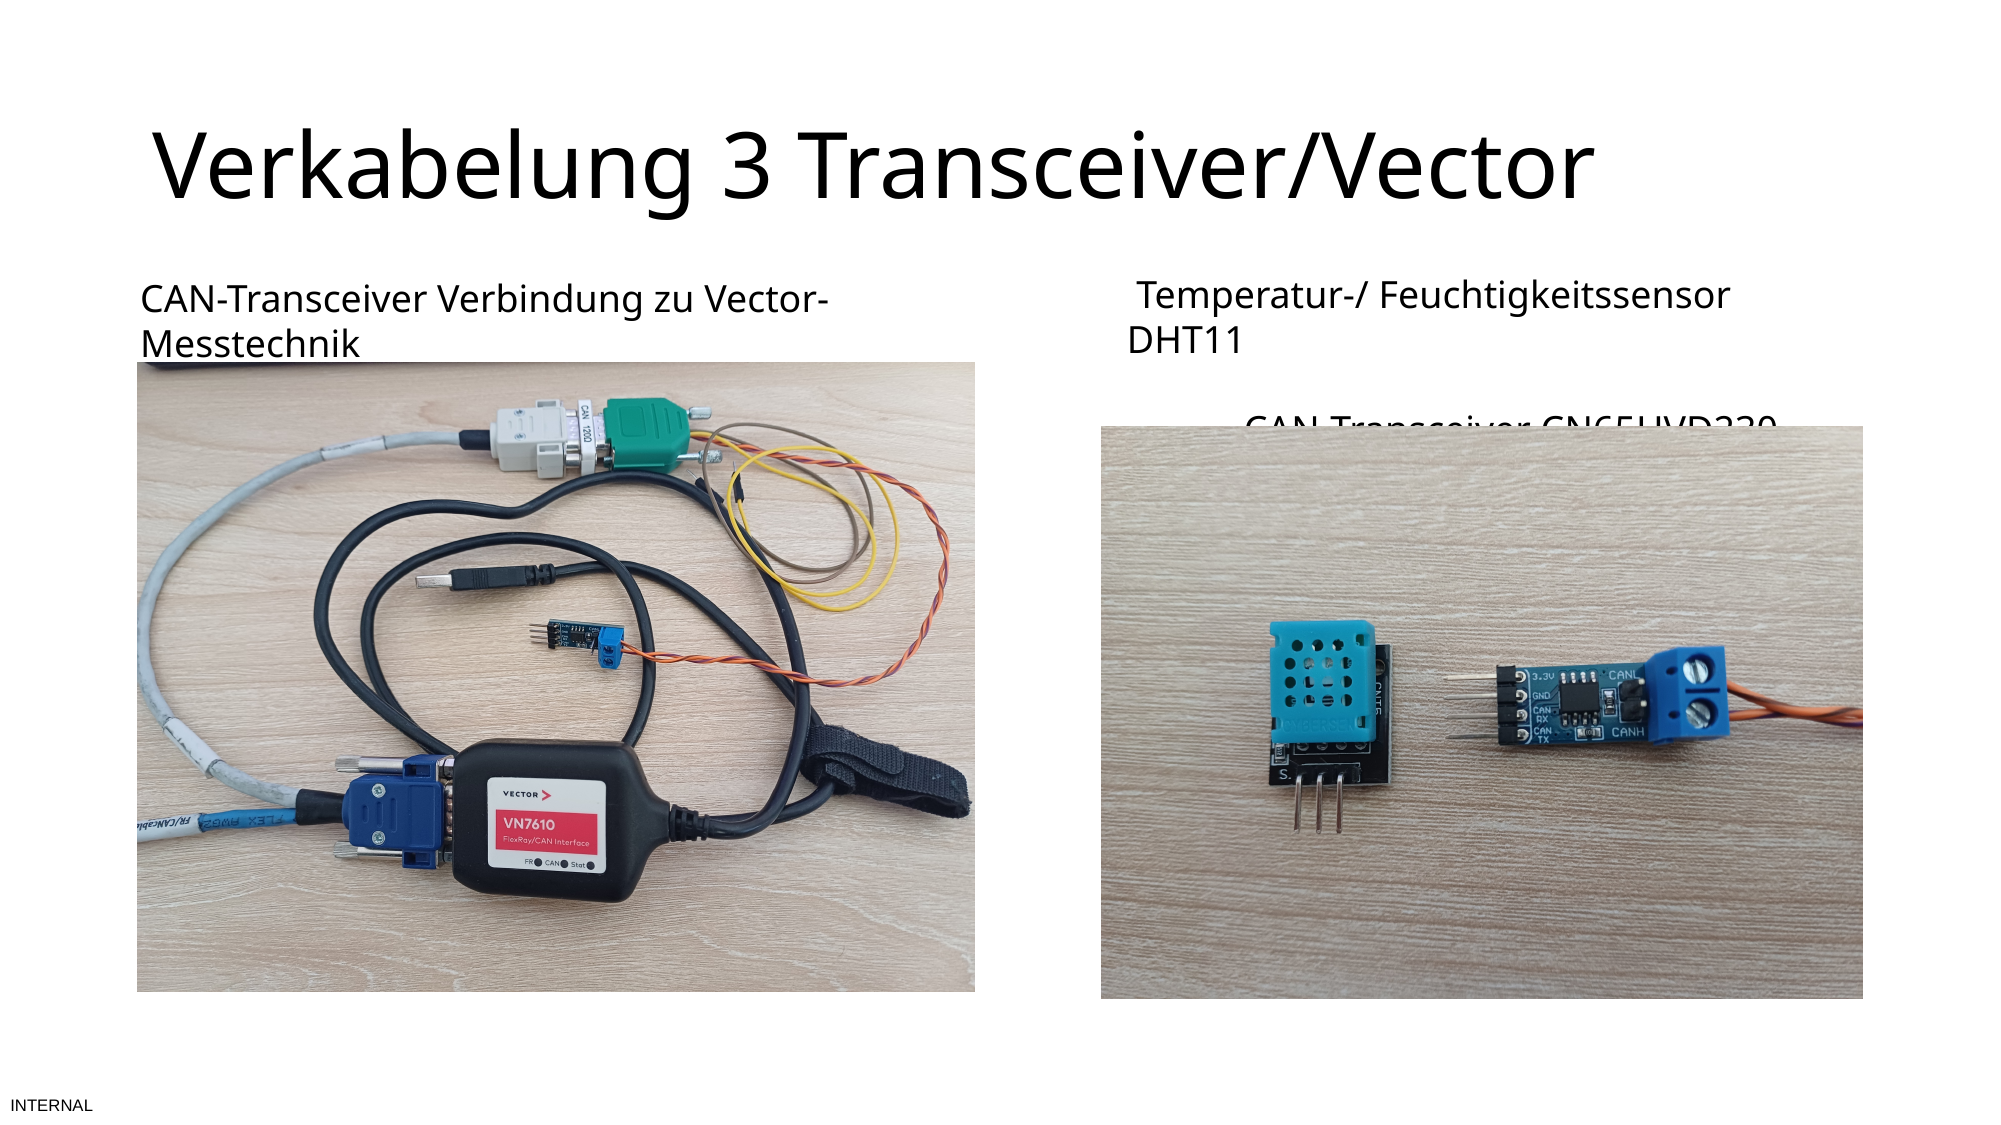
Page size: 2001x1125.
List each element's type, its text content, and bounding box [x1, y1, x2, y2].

picture [1100, 426, 1863, 999]
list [136, 362, 976, 992]
text_box CAN-Transceiver Verbindung zu Vector-Messtechnik [125, 267, 1025, 372]
text_box Temperatur-/ Feuchtigkeitssensor DHT11 CAN-Transceiver CN65HVD230 [1112, 263, 1823, 426]
title Verkabelung 3 Transceiver/Vector [137, 59, 1863, 278]
